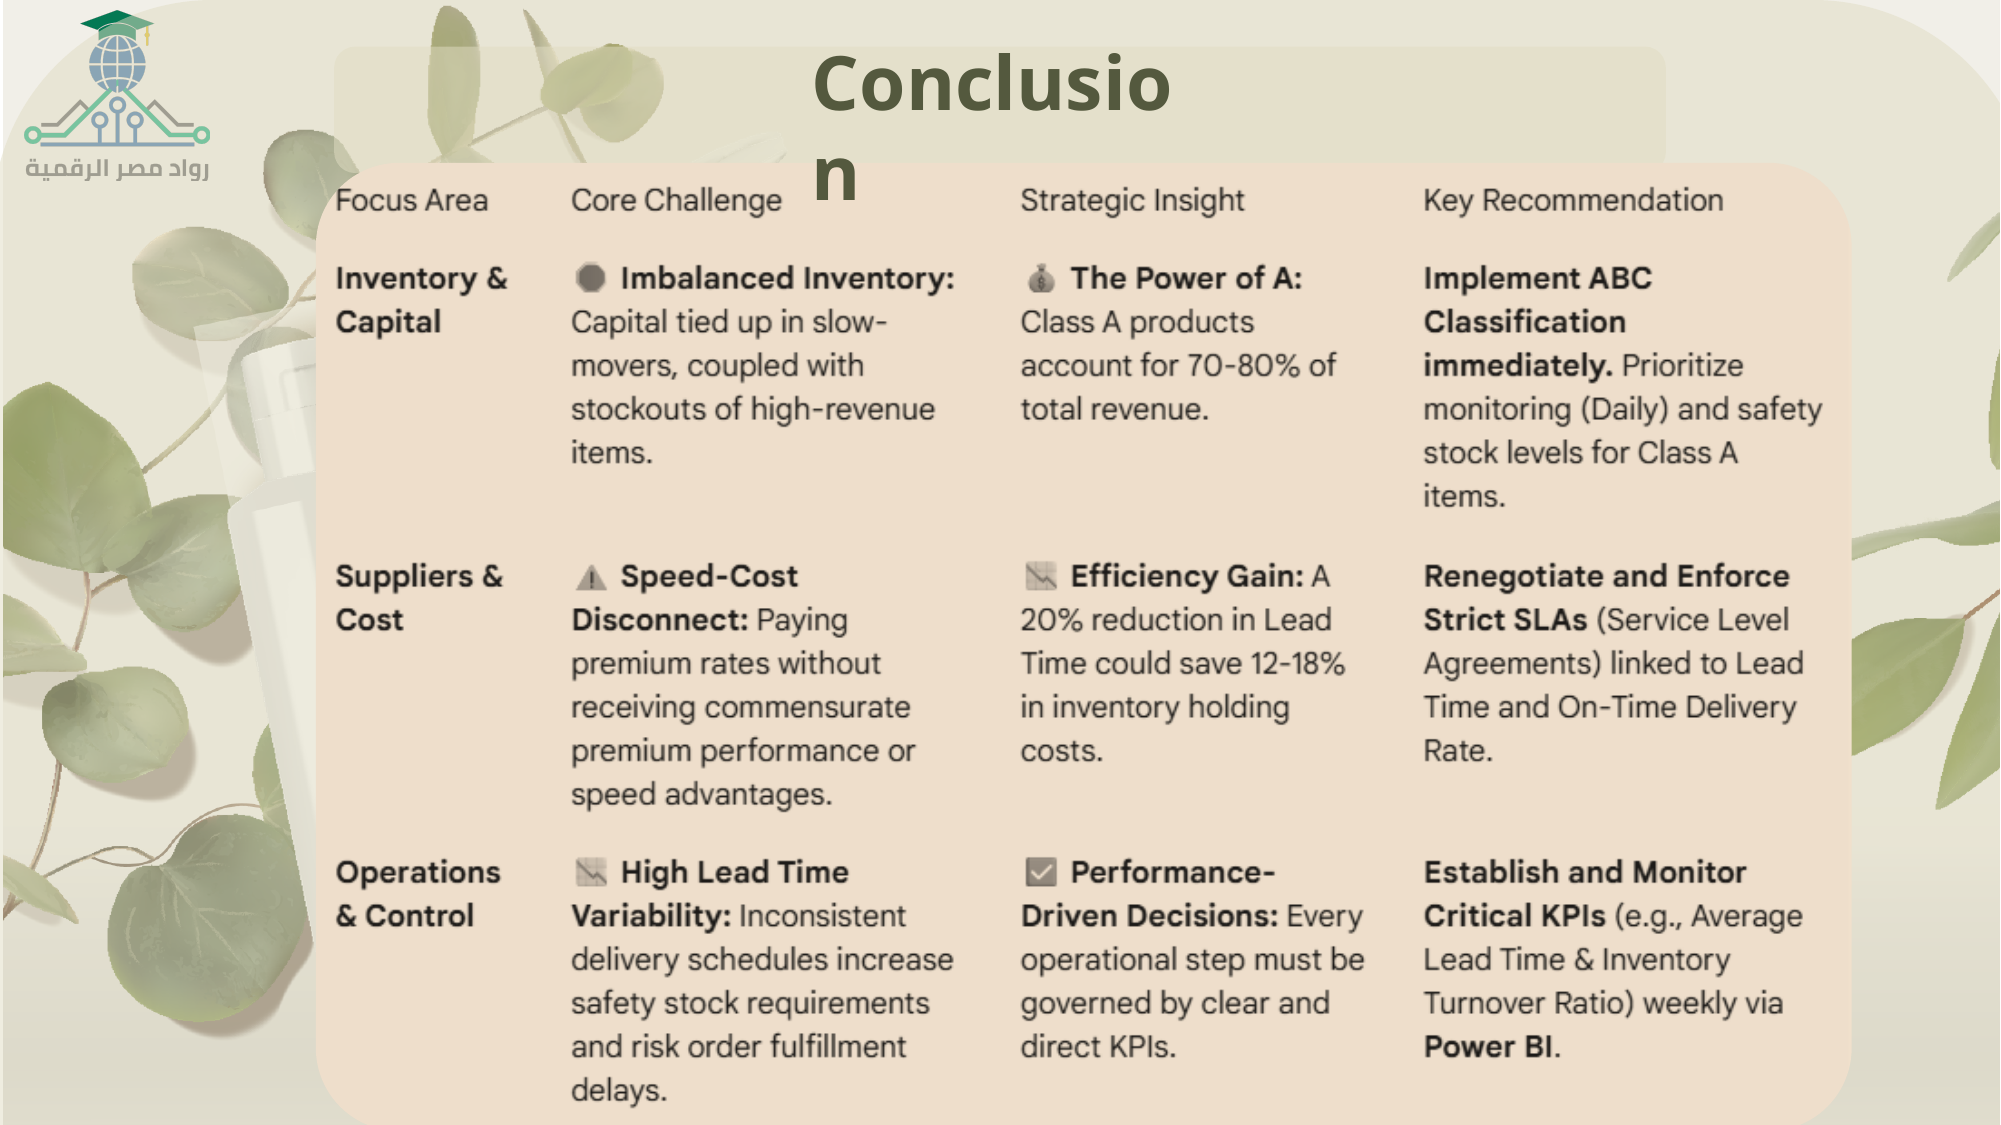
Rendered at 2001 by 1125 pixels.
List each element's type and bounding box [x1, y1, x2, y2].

text_box [0, 0, 2000, 1125]
